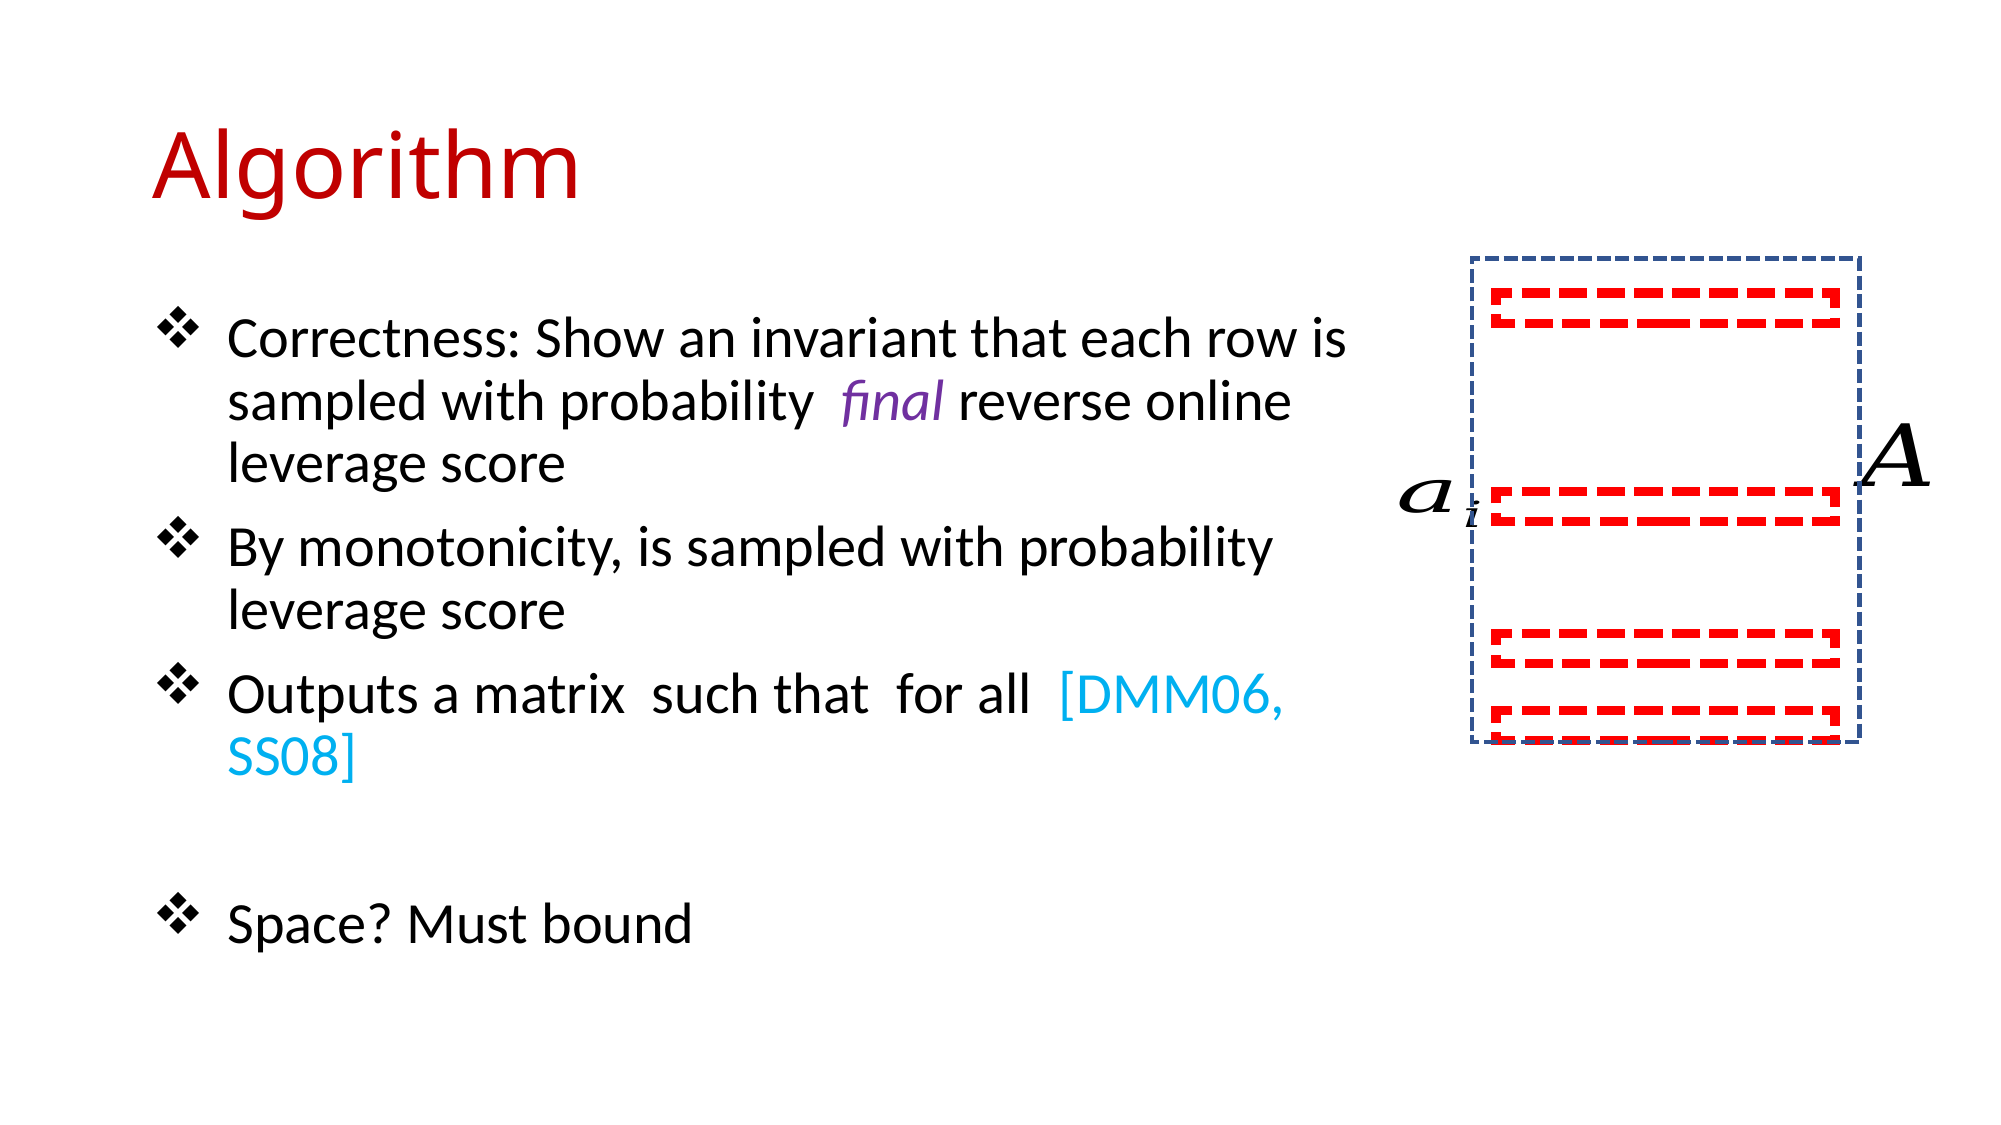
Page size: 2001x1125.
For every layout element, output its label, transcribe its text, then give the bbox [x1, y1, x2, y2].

title Algorithm [137, 59, 1863, 278]
text_box [1471, 257, 1860, 743]
